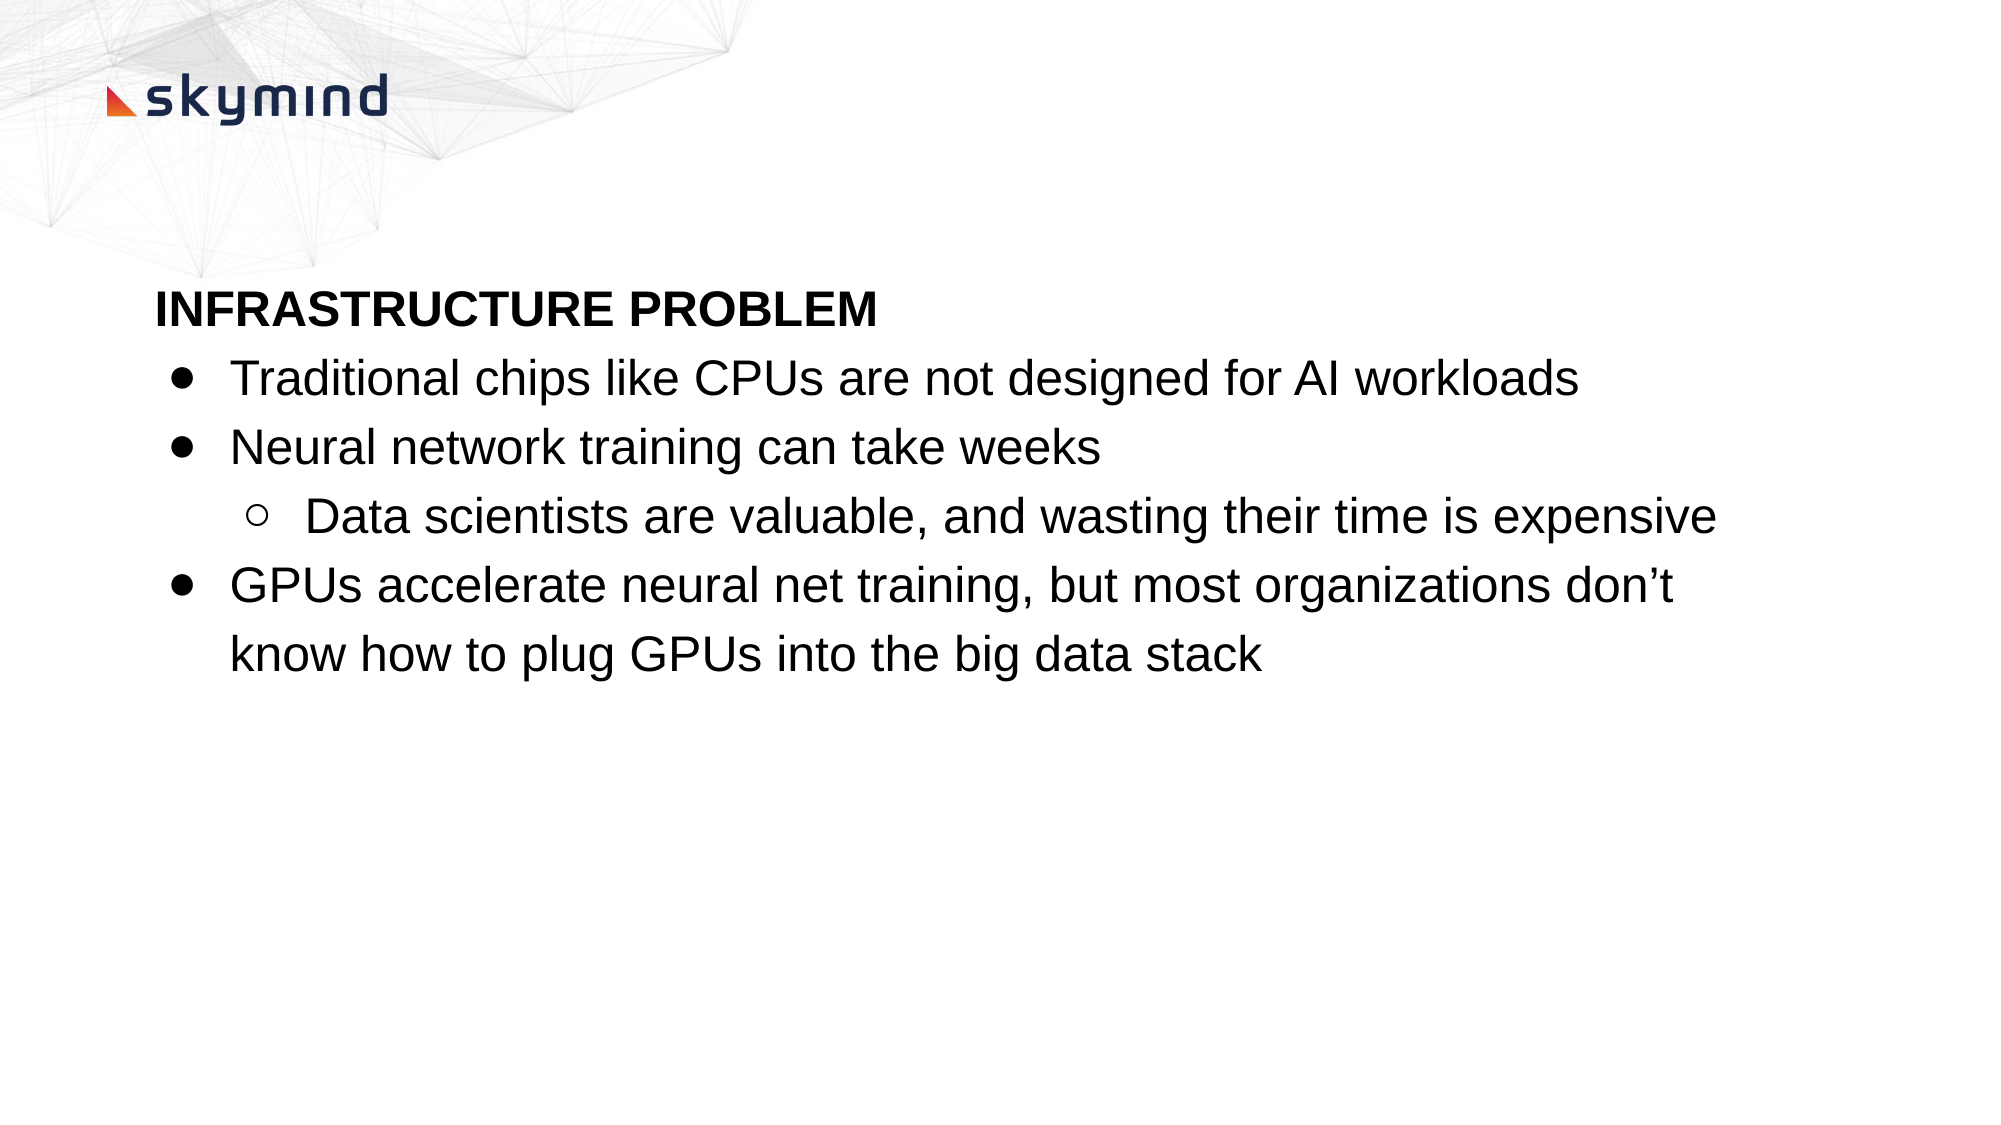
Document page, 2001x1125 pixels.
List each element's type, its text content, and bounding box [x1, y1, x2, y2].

text_box INFRASTRUCTURE PROBLEM Traditional chips like CPUs are not designed for AI workloads Neural network training can take weeks Data scientists are valuable, and wasting their time is expensive GPUs accelerate neural net training, but most organizations don’t know how to plug GPUs into the big data stack [142, 261, 1758, 687]
picture [0, 0, 1457, 1125]
